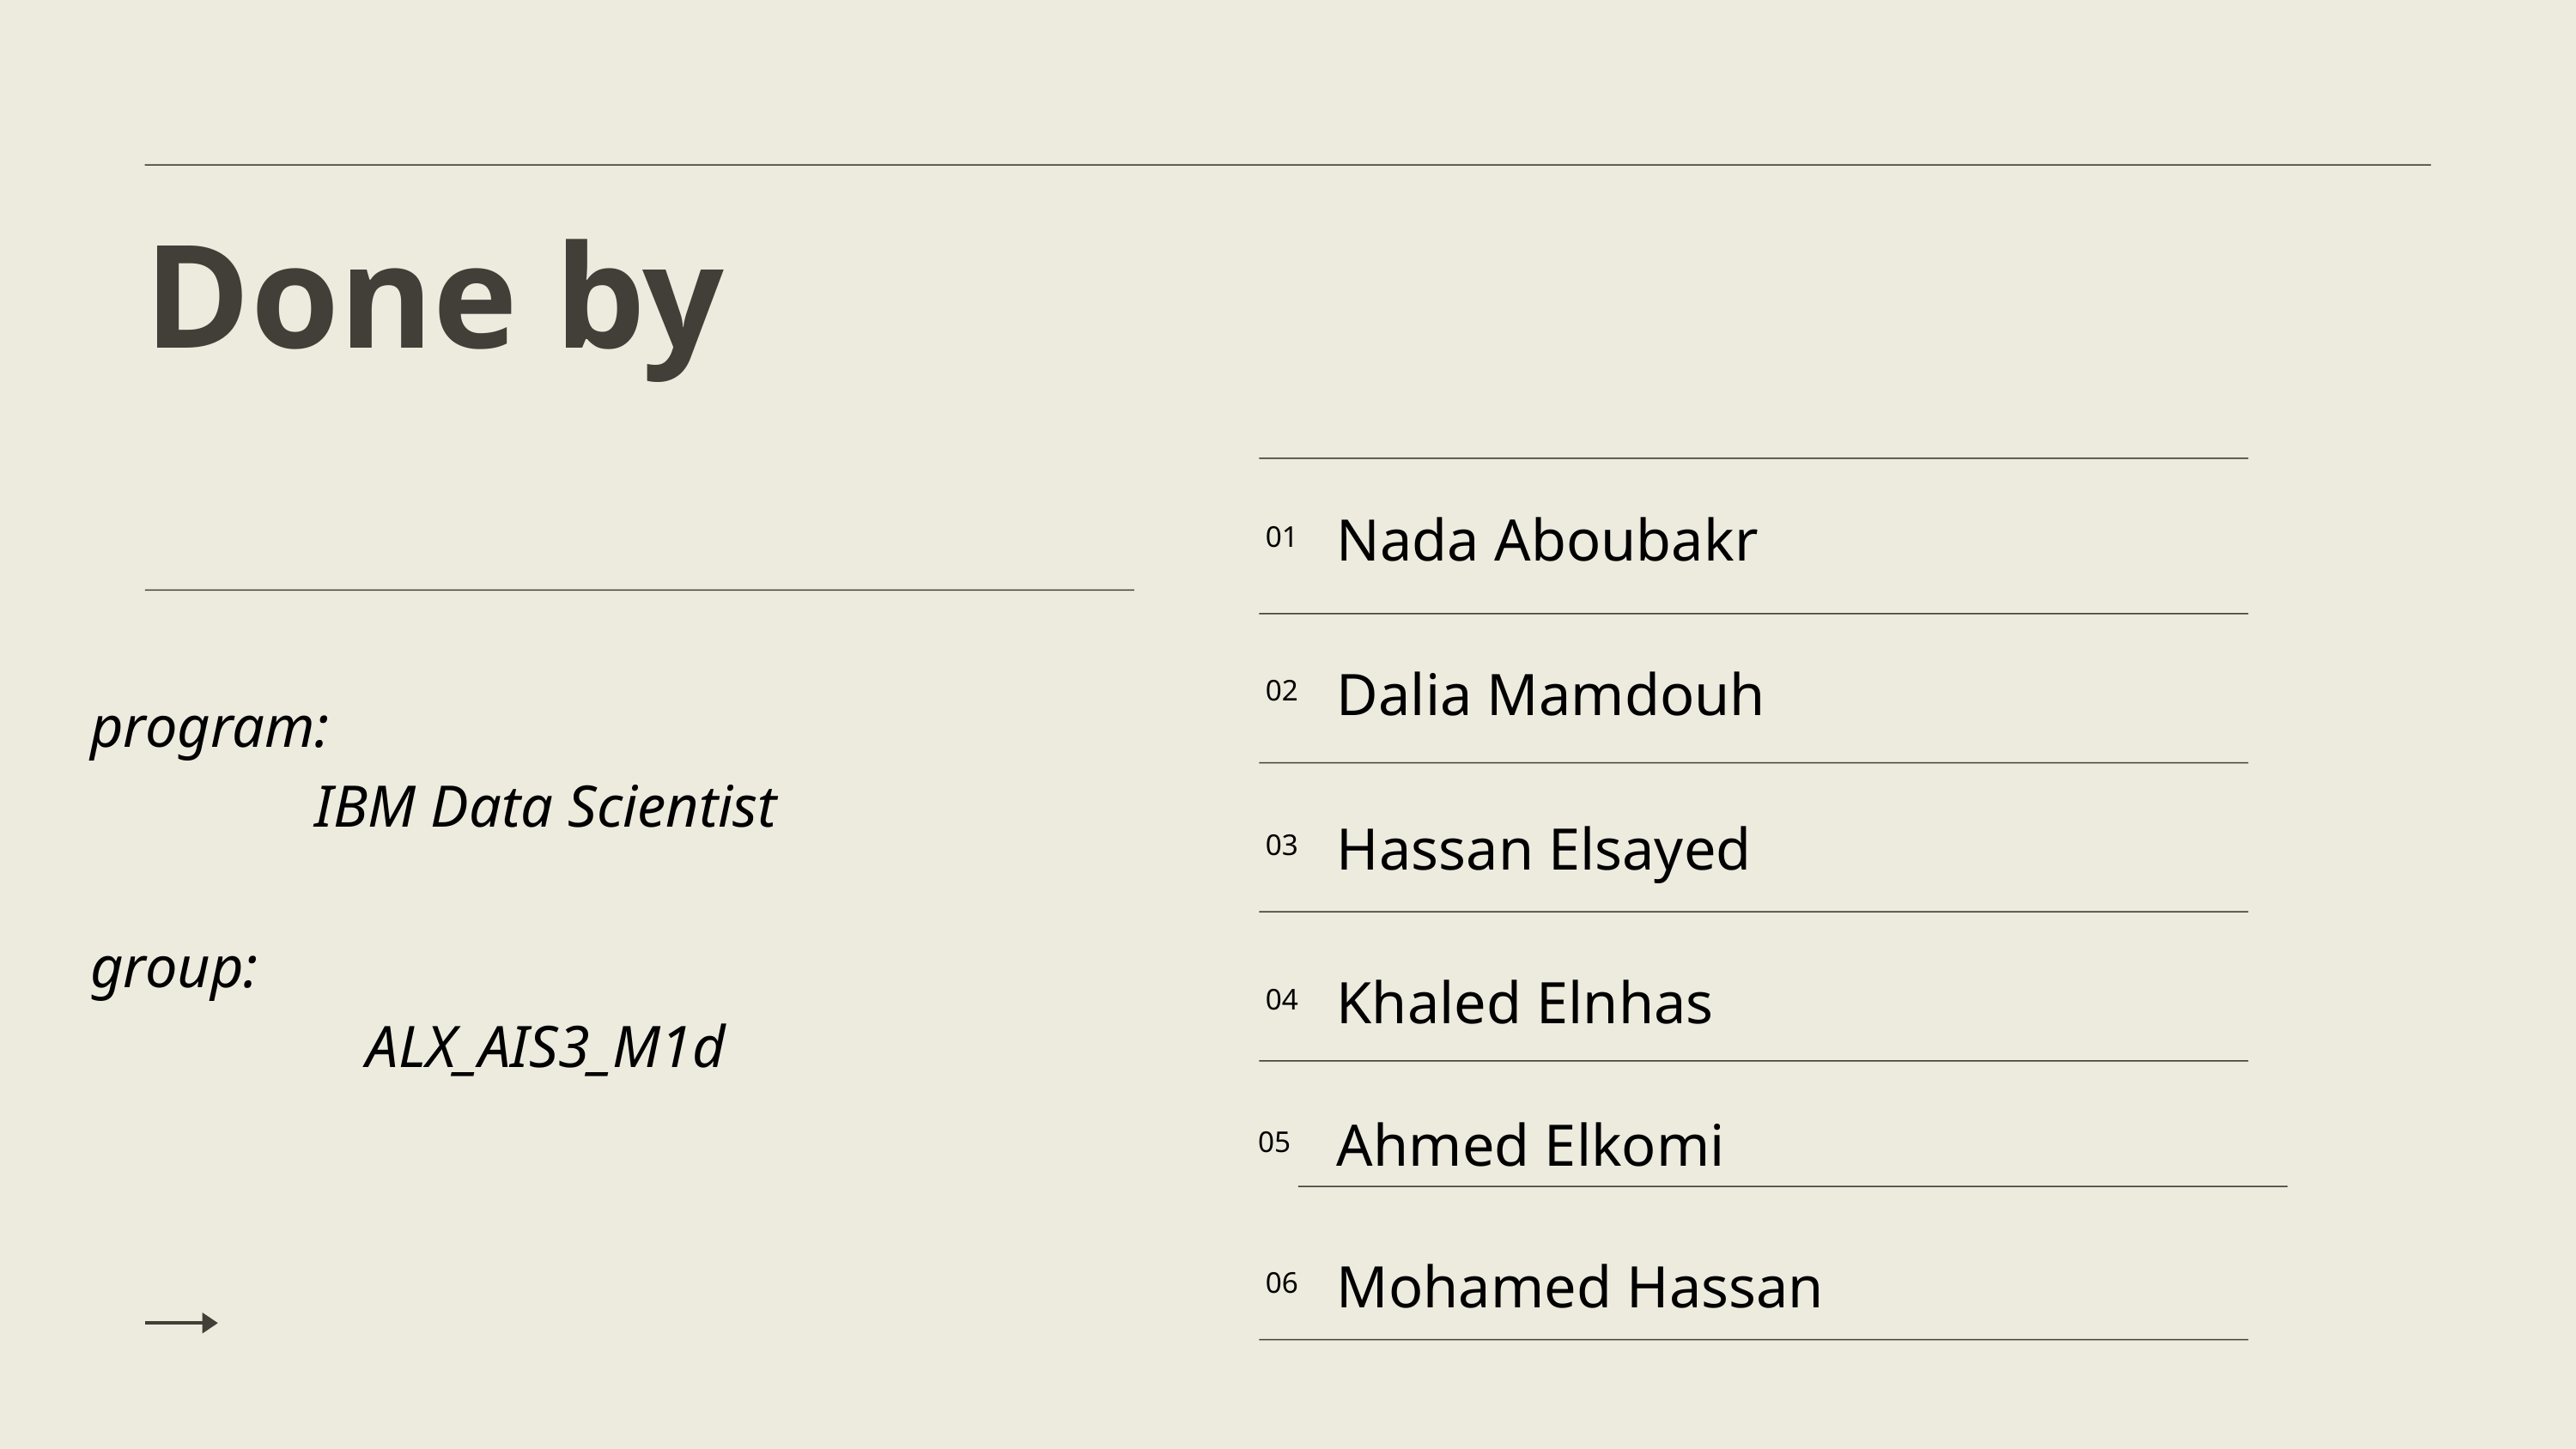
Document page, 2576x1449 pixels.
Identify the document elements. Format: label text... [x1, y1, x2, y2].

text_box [1219, 1244, 2249, 1313]
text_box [144, 1312, 219, 1334]
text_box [1219, 1103, 2249, 1172]
text_box Done by [144, 204, 1179, 377]
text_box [1219, 806, 2249, 876]
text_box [1219, 652, 2249, 721]
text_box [1219, 961, 2249, 1029]
text_box program: IBM Data Scientist group: ALX_AIS3_M1d [90, 678, 1002, 1079]
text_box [1219, 498, 2249, 567]
